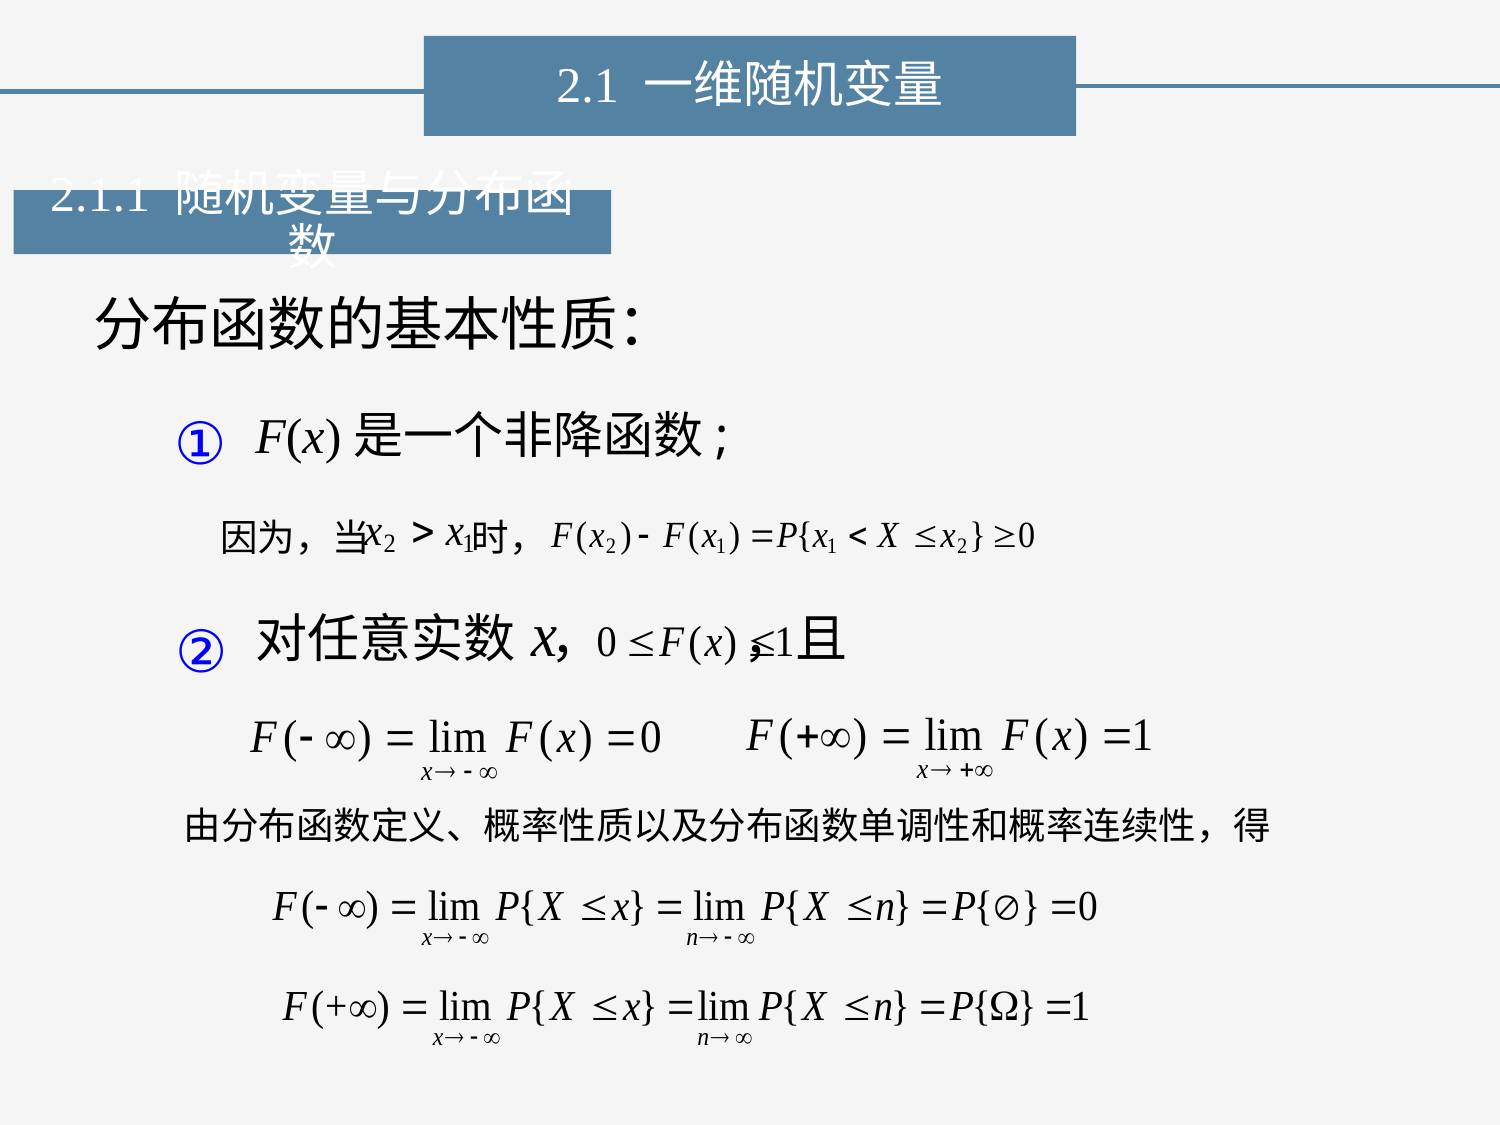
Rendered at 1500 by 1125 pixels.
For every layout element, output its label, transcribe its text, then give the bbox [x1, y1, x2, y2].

text_box 由分布函数定义、概率性质以及分布函数单调性和概率连续性，得 [168, 794, 1287, 855]
text_box F(x)是一个非降函数; [283, 396, 737, 472]
text_box [163, 379, 283, 482]
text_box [264, 877, 1106, 959]
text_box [354, 501, 482, 564]
text_box [165, 588, 263, 690]
text_box 分布函数的基本性质： [82, 281, 671, 363]
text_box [736, 704, 1158, 790]
text_box 因为，当 时， [205, 506, 563, 567]
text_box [517, 612, 571, 676]
text_box 对任意实数 ， ，且 [240, 597, 1054, 738]
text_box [274, 977, 1096, 1059]
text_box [240, 705, 668, 791]
text_box 2.1.1 随机变量与分布函数 [13, 190, 612, 255]
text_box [543, 510, 1042, 567]
text_box 2.1 一维随机变量 [423, 35, 1077, 136]
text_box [589, 613, 800, 679]
